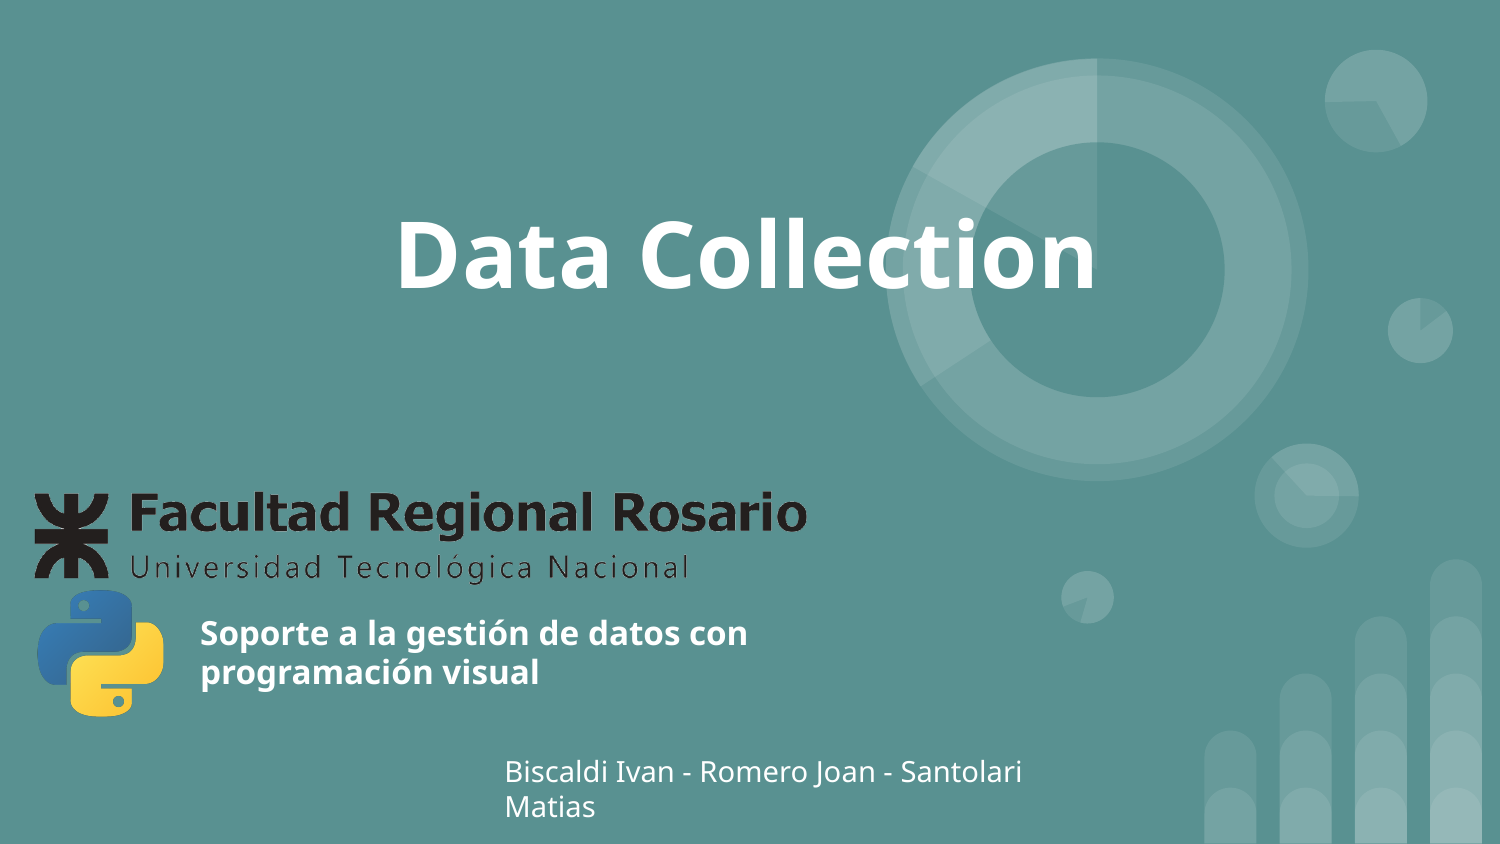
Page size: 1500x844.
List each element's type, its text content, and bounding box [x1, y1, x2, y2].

picture [30, 482, 813, 718]
text_box Biscaldi Ivan - Romero Joan - Santolari Matias [489, 738, 1127, 838]
title Data Collection [378, 139, 1122, 364]
subtitle Soporte a la gestión de datos con programación visual [185, 600, 769, 711]
